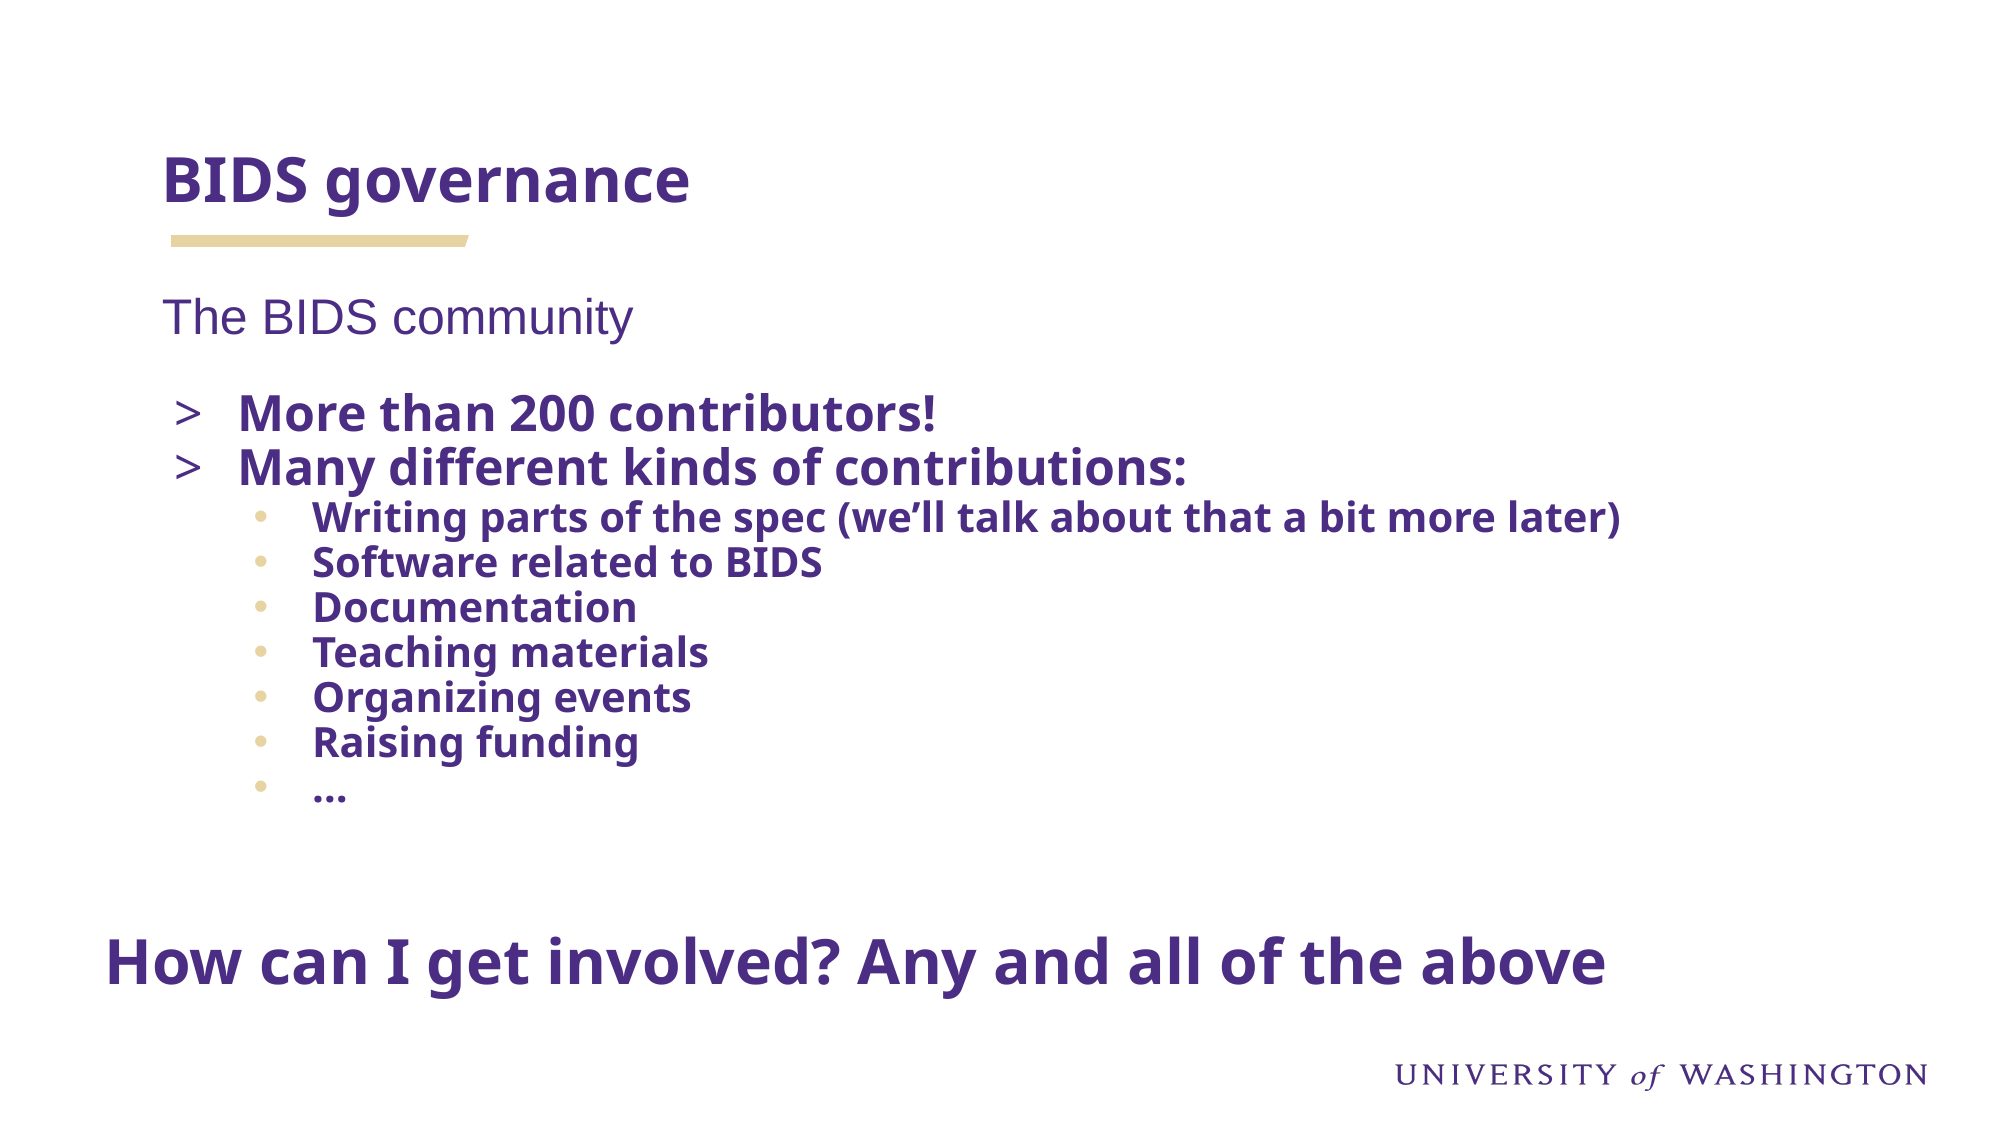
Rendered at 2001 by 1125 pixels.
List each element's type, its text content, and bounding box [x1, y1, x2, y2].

list The BIDS community [146, 283, 1938, 352]
picture [1395, 1064, 1927, 1091]
title How can I get involved? Any and all of the above [89, 842, 1880, 1006]
title BIDS governance [146, 60, 1938, 224]
list More than 200 contributors! Many different kinds of contributions: Writing parts of the spec (we’ll talk about that a bit more later) Software related to BIDS Documentation Teaching materials Organizing events Raising funding … [146, 380, 1938, 1006]
picture [171, 235, 469, 247]
